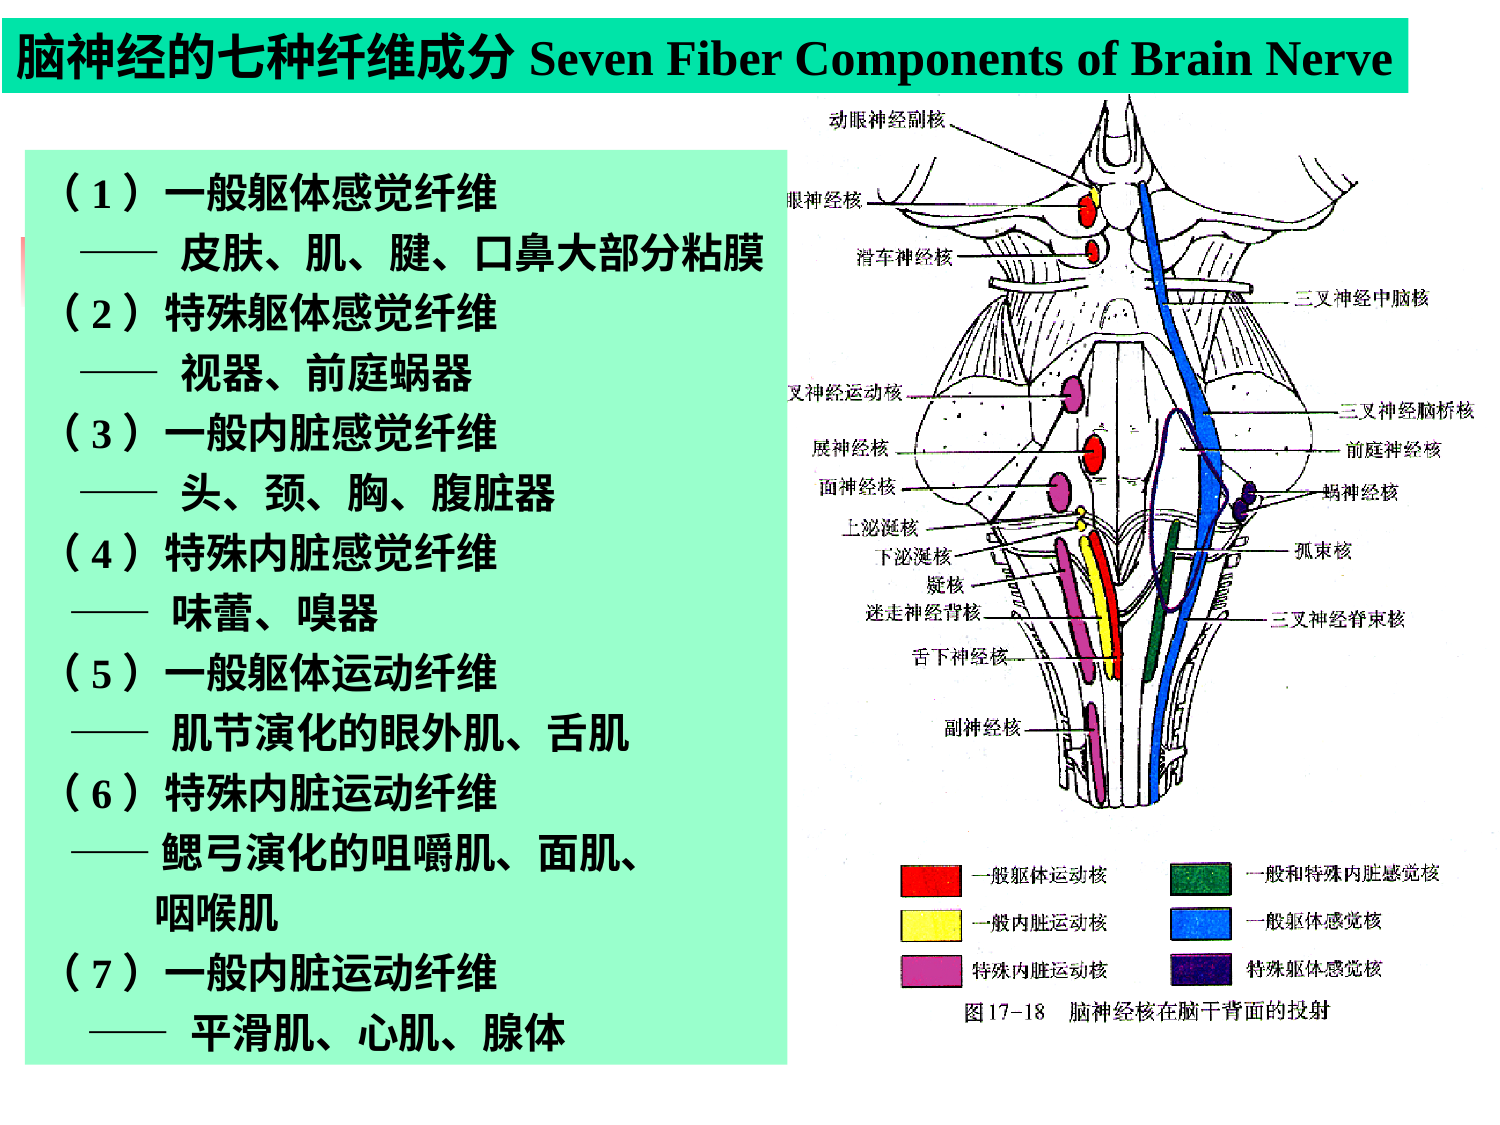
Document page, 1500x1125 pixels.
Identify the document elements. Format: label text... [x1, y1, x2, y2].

text_box 脑神经的七种纤维成分Seven Fiber Components of Brain Nerve [2, 18, 1409, 93]
text_box （1）一般躯体感觉纤维 —— 皮肤、肌、腱、口鼻大部分粘膜 （2）特殊躯体感觉纤维 —— 视器、前庭蜗器 （3）一般内脏感觉纤维 —— 头、颈、胸、腹脏器 （4）特殊内脏感觉纤维 —— 味蕾、嗅器 （5）一般躯体运动纤维 —— 肌节演化的眼外肌、舌肌 （6）特殊内脏运动纤维 ——鳃弓演化的咀嚼肌、面肌、 咽喉肌 （7）一般内脏运动纤维 —— 平滑肌、心肌、腺体 [24, 149, 788, 1065]
picture [752, 87, 1500, 1038]
